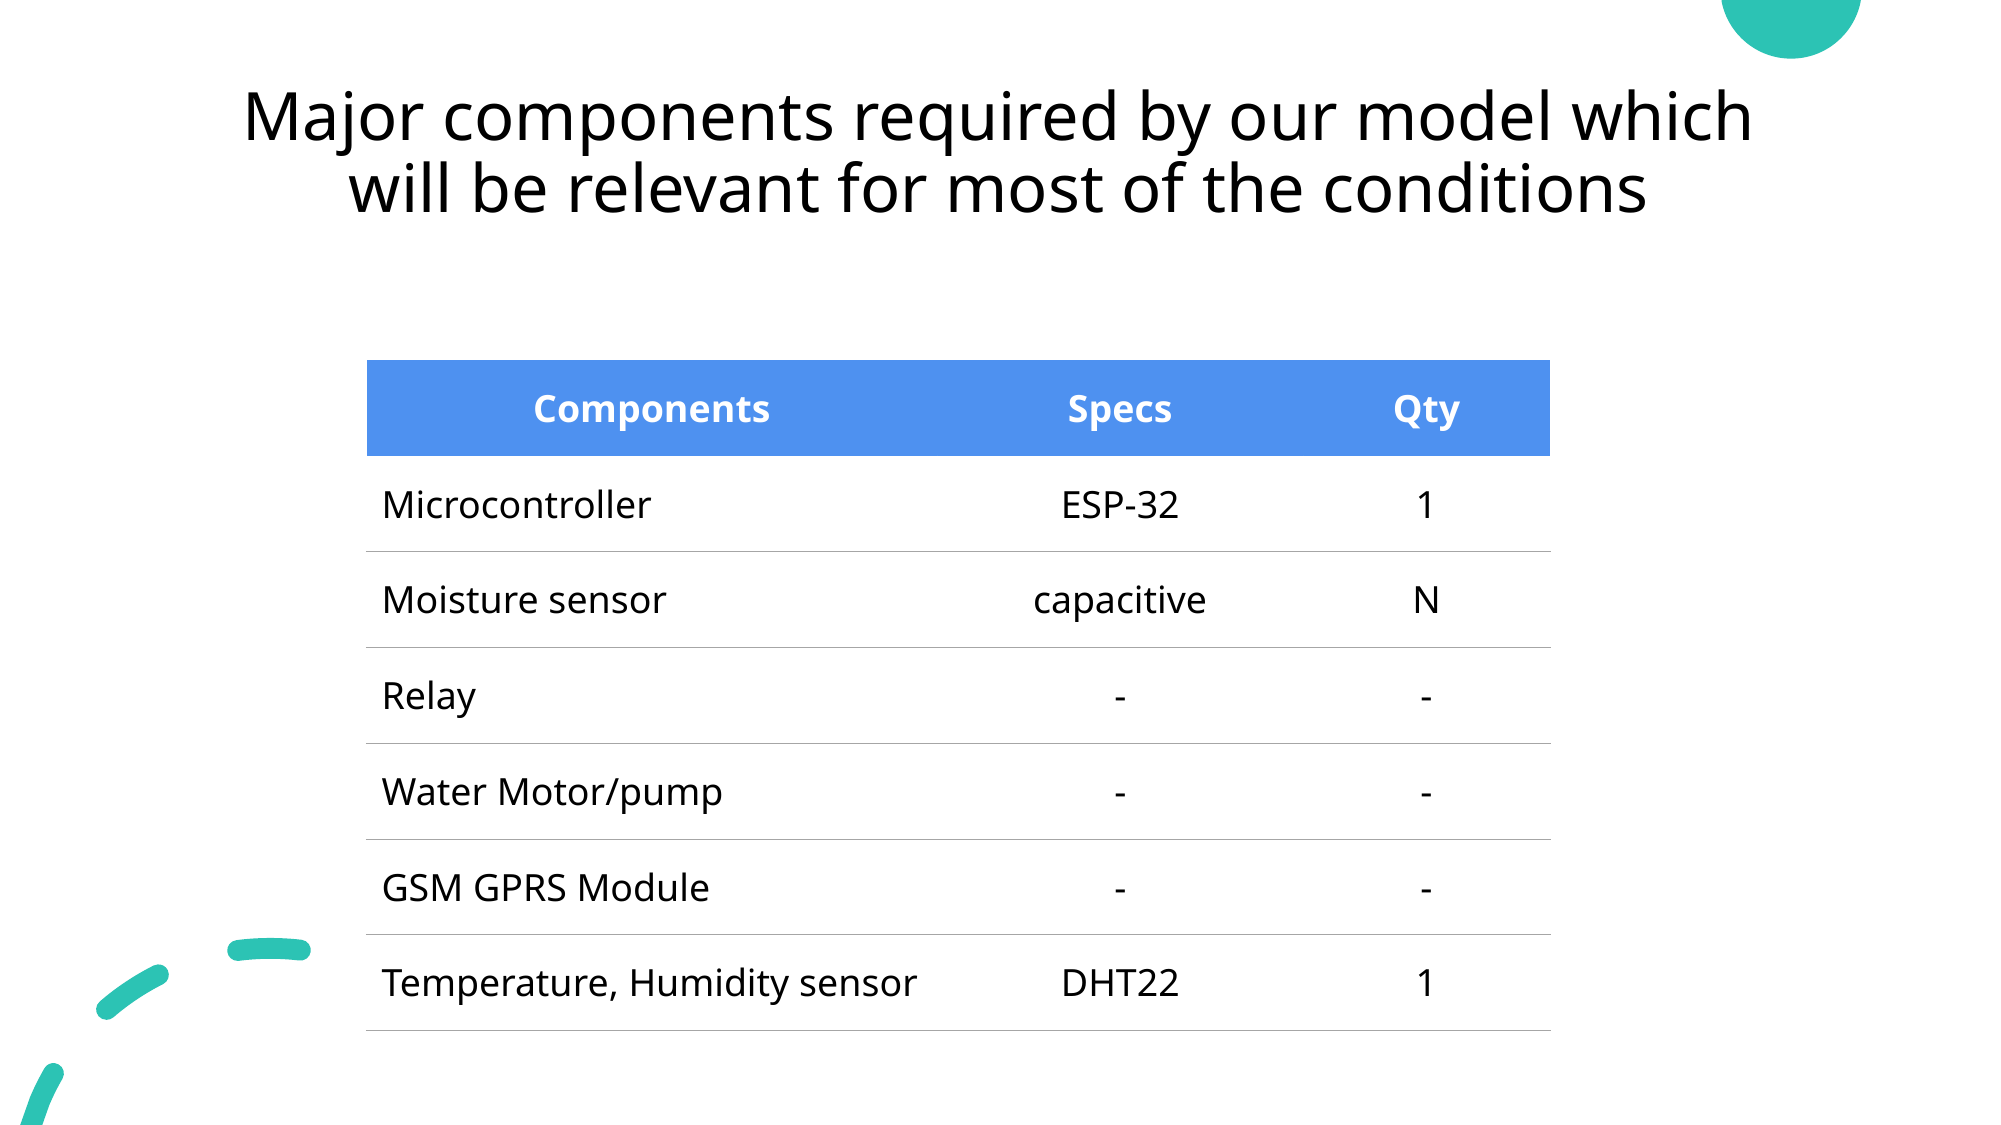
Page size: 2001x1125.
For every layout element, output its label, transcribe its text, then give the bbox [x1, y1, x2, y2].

table_cell - [1304, 648, 1549, 743]
table_cell capacitive [938, 552, 1302, 647]
table_cell DHT22 [938, 935, 1302, 1030]
table_cell N [1304, 552, 1549, 647]
table_cell 1 [1304, 456, 1549, 551]
table_cell Temperature, Humidity sensor [368, 935, 937, 1030]
table_header Components [367, 360, 938, 456]
table_cell - [938, 840, 1302, 934]
table_cell - [1304, 840, 1549, 934]
table_cell Moisture sensor [368, 552, 937, 647]
table_header Specs [938, 360, 1303, 456]
table_cell - [938, 648, 1302, 743]
title Major components required by our model which will be relevant for most of the conditions [193, 45, 1806, 265]
table_cell Water Motor/pump [368, 744, 937, 839]
table_header Qty [1303, 360, 1550, 456]
table_cell Microcontroller [368, 456, 937, 551]
table_cell Relay [368, 648, 937, 743]
table_cell ESP-32 [938, 456, 1302, 551]
table_cell - [938, 744, 1302, 839]
table_cell GSM GPRS Module [368, 840, 937, 934]
table_cell 1 [1304, 935, 1549, 1030]
table_cell - [1304, 744, 1549, 839]
